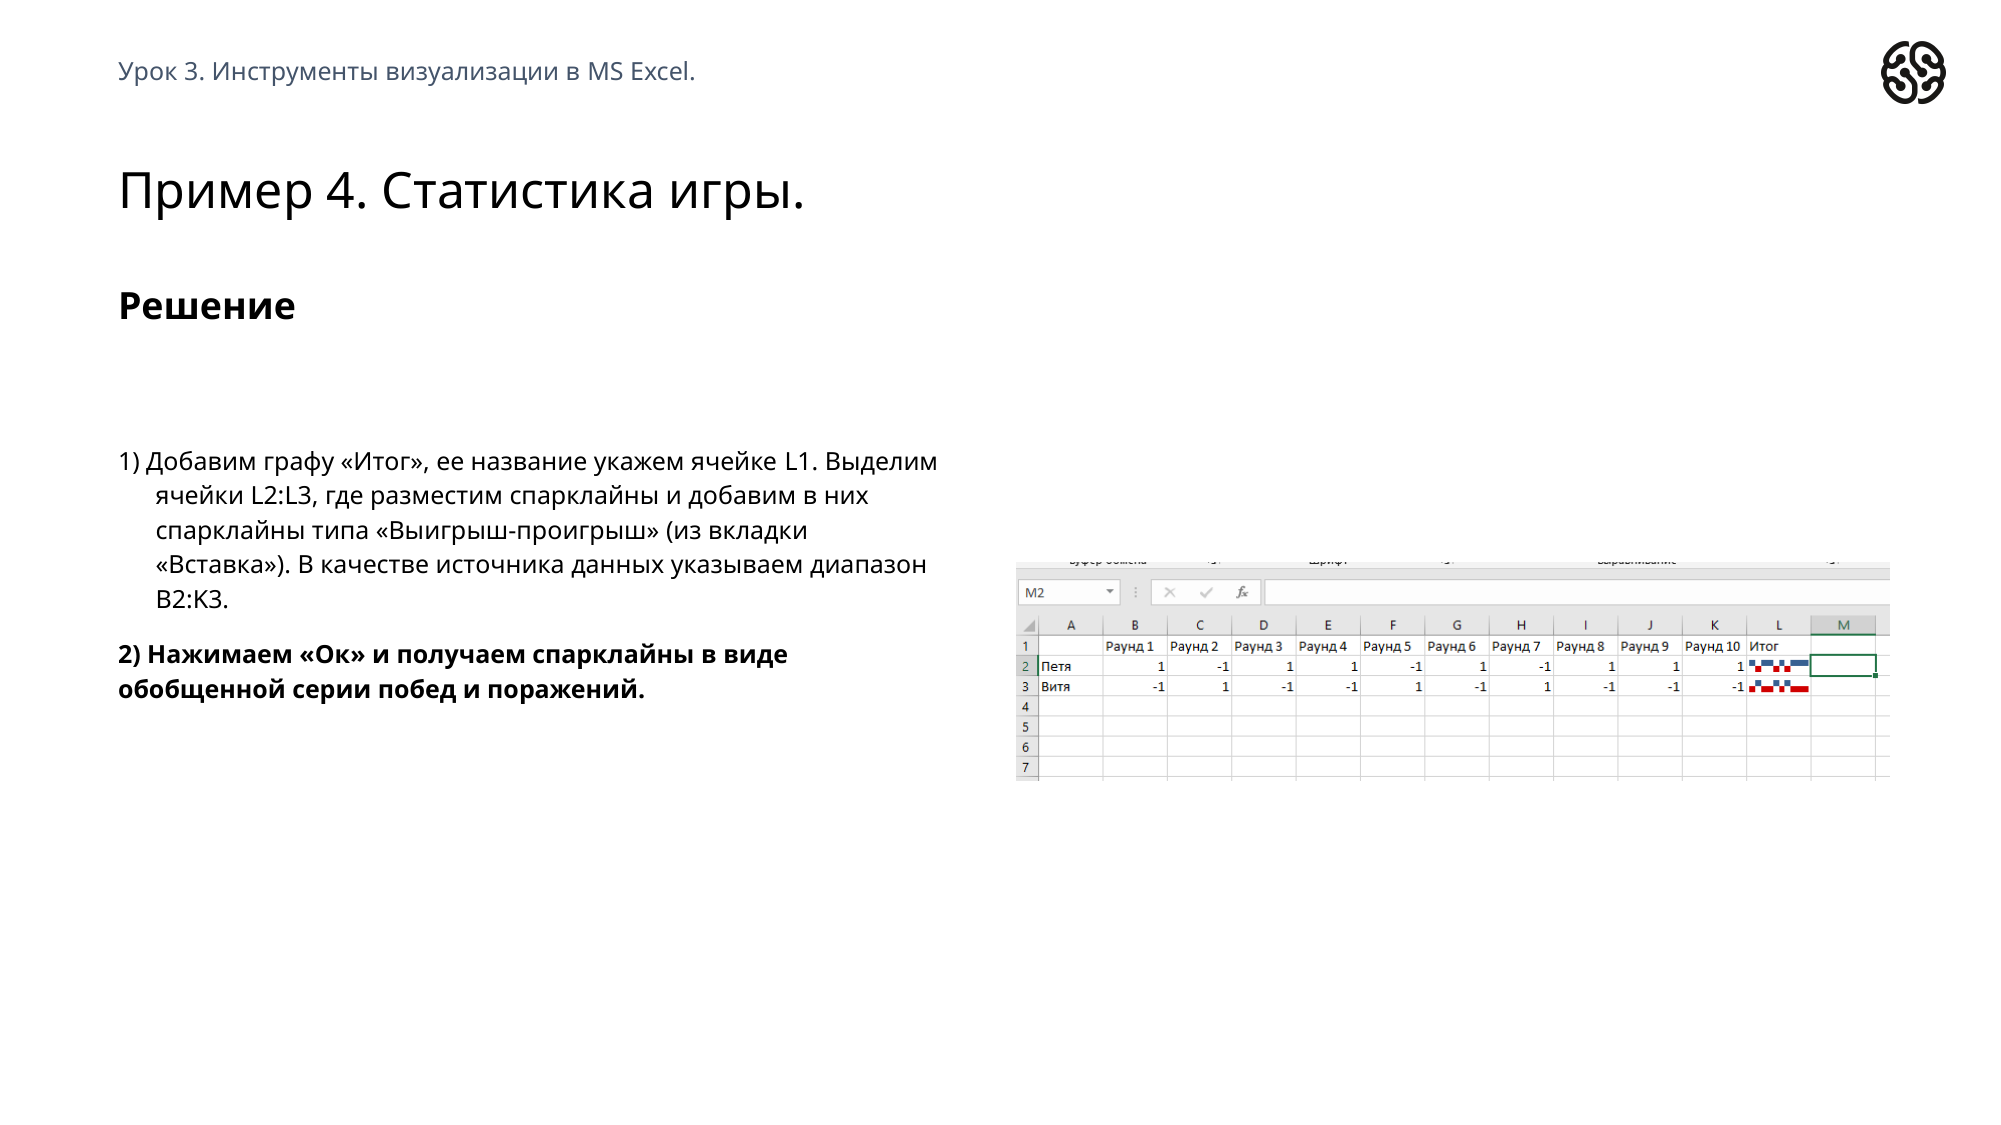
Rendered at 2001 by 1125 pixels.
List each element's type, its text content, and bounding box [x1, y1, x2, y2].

title Пример 4. Статистика игры. [118, 157, 1882, 347]
subtitle Урок 3. Инструменты визуализации в MS Excel. [118, 33, 1422, 112]
picture [1881, 40, 1946, 105]
subtitle Решение 1) Добавим графу «Итог», ее название укажем ячейке L1. Выделим ячейки L2:L3, где разместим спарклайны и добавим в них спарклайны типа «Выигрыш-проигрыш» (из вкладки «Вставка»). В качестве источника данных указываем диапазон B2:K3. 2) Нажимаем «Ок» и получаем спарклайны в виде обобщенной серии побед и поражений. [118, 347, 950, 985]
picture [1016, 562, 1890, 781]
